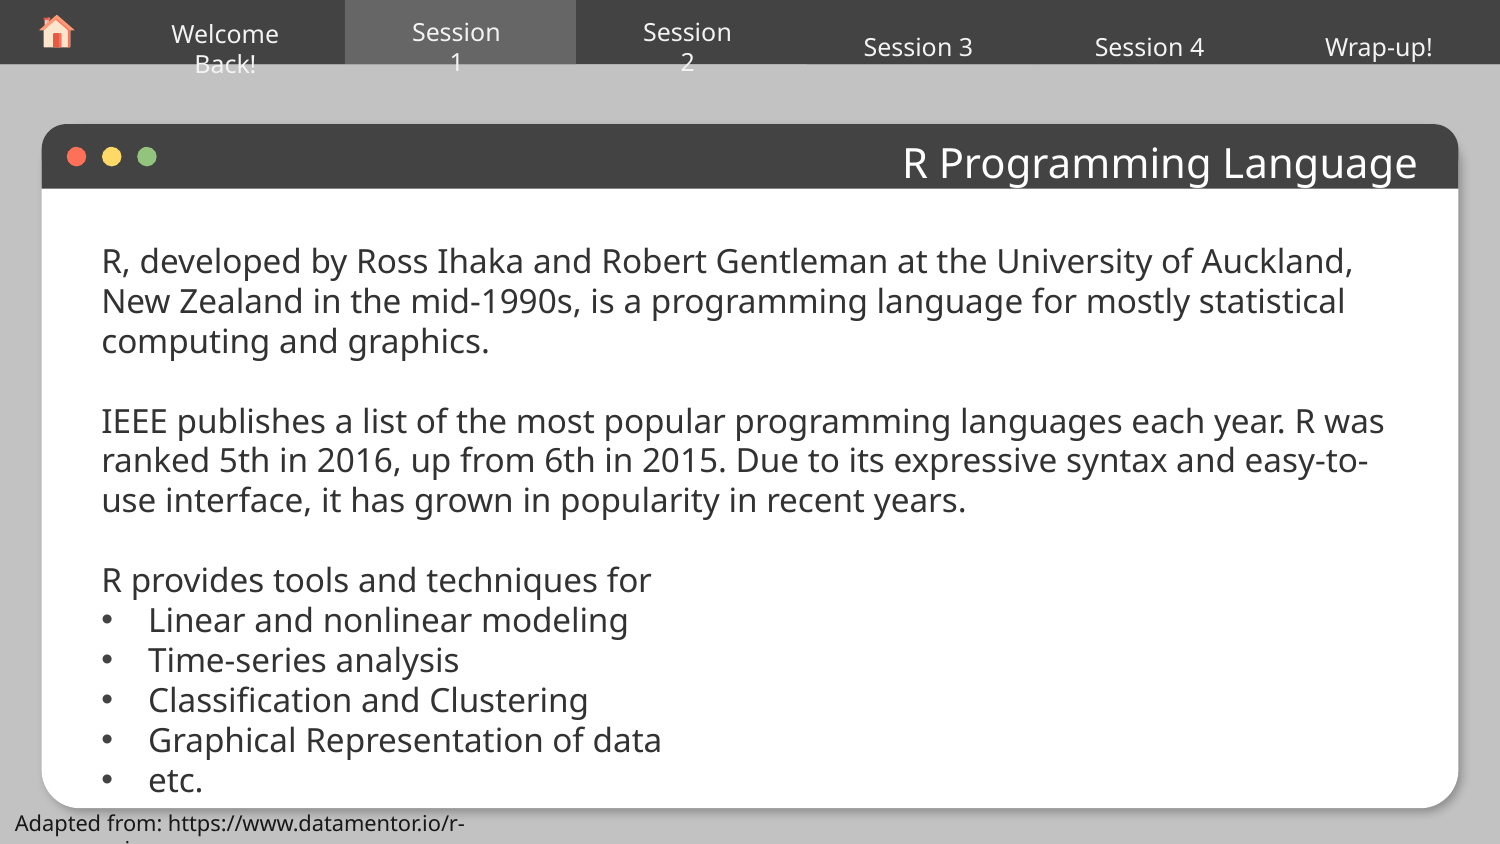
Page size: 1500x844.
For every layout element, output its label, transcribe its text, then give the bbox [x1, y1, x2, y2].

text_box Session 2 [618, 14, 765, 48]
text_box [344, 0, 576, 65]
text_box [806, 0, 1037, 64]
text_box [1037, 0, 1268, 65]
text_box Session 3 [844, 14, 1001, 48]
text_box [0, 0, 113, 65]
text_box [38, 14, 75, 48]
text_box Session 1 [387, 15, 534, 48]
text_box Adapted from: https://www.datamentor.io/r-programming [0, 802, 605, 844]
text_box [576, 0, 1037, 65]
text_box Welcome Back! [132, 16, 326, 50]
text_box Session 4 [1072, 14, 1235, 48]
text_box [113, 0, 344, 65]
list R, developed by Ross Ihaka and Robert Gentleman at the University of Auckland, New Zealand in the mid-1990s, is a programming language for mostly statistical computing and graphics. IEEE publishes a list of the most popular programming languages each year. R was ranked 5th in 2016, up from 6th in 2015. Due to its expressive syntax and easy-to-use interface, it has grown in popularity in recent years. R provides tools and techniques for Linear and nonlinear modeling Time-series analysis Classification and Clustering Graphical Representation of data etc. [86, 225, 1421, 760]
title R Programming Language [800, 132, 1434, 186]
text_box Wrap-up! [1288, 14, 1477, 48]
text_box [1268, 0, 1500, 65]
